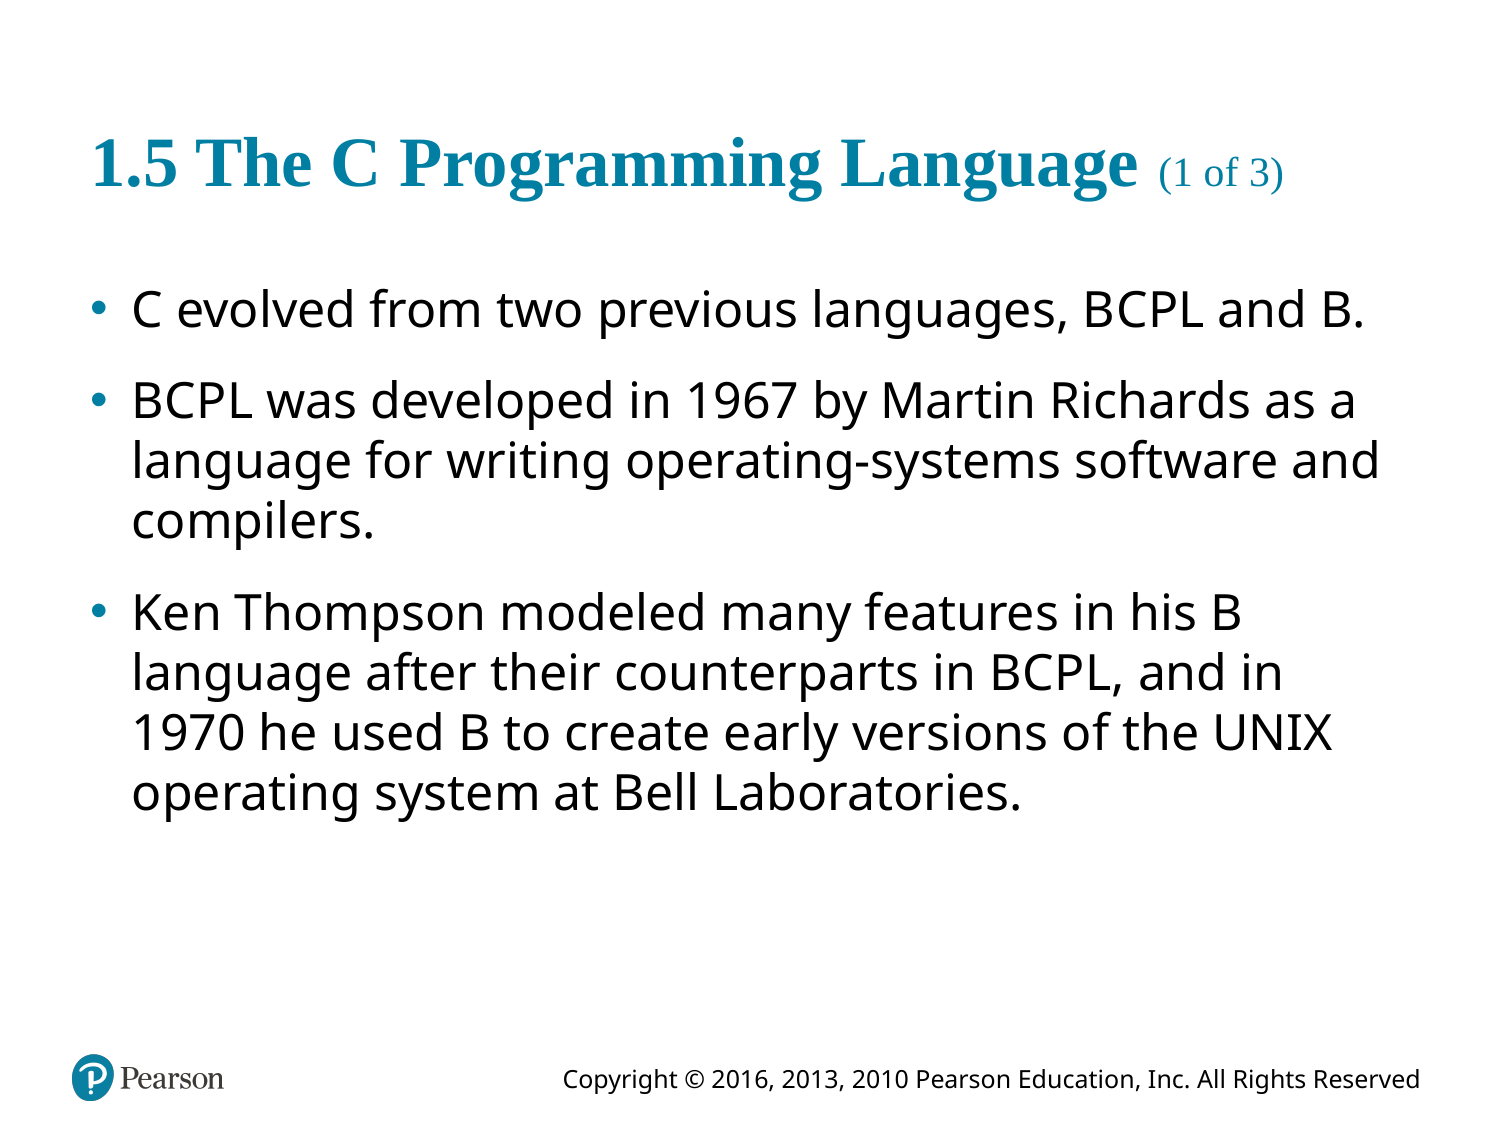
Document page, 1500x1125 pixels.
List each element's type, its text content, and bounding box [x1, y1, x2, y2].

picture [72, 1054, 88, 1070]
title 1.5 The C Programming Language (1 of 3) [75, 35, 1425, 216]
list C evolved from two previous languages, B C P L and B. B C P L was developed in 1967 by Martin Richards as a language for writing operating-systems software and compilers. Ken Thompson modeled many features in his B language after their counterparts in B C P L, and in 1970 he used B to create early versions of the UNIX operating system at Bell Laboratories. [75, 262, 1425, 841]
picture [80, 1063, 106, 1088]
picture [98, 1054, 224, 1101]
picture [72, 1087, 83, 1101]
